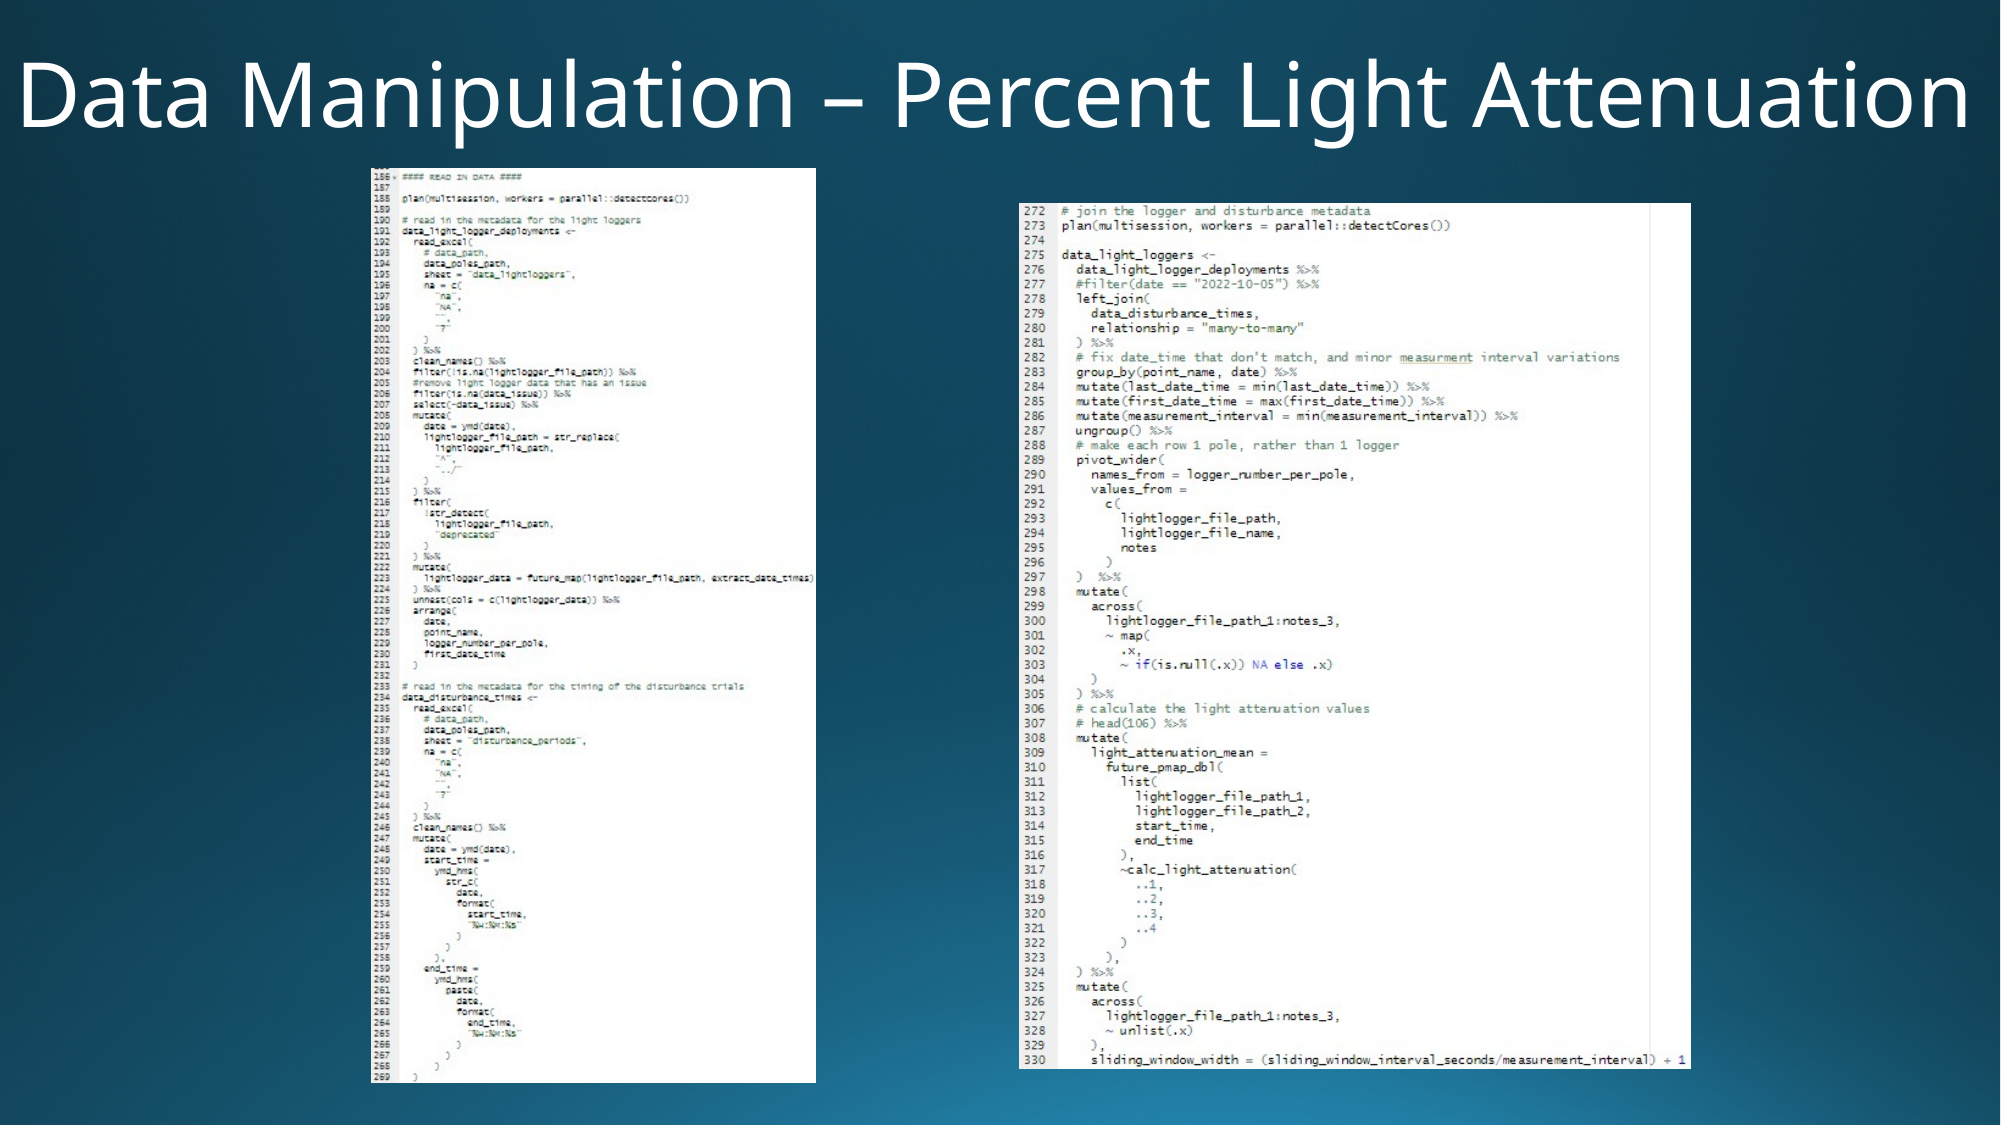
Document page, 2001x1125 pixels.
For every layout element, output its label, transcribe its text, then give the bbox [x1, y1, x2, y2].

title Data Manipulation – Percent Light Attenuation [0, 29, 2000, 167]
picture [0, 0, 2001, 1125]
